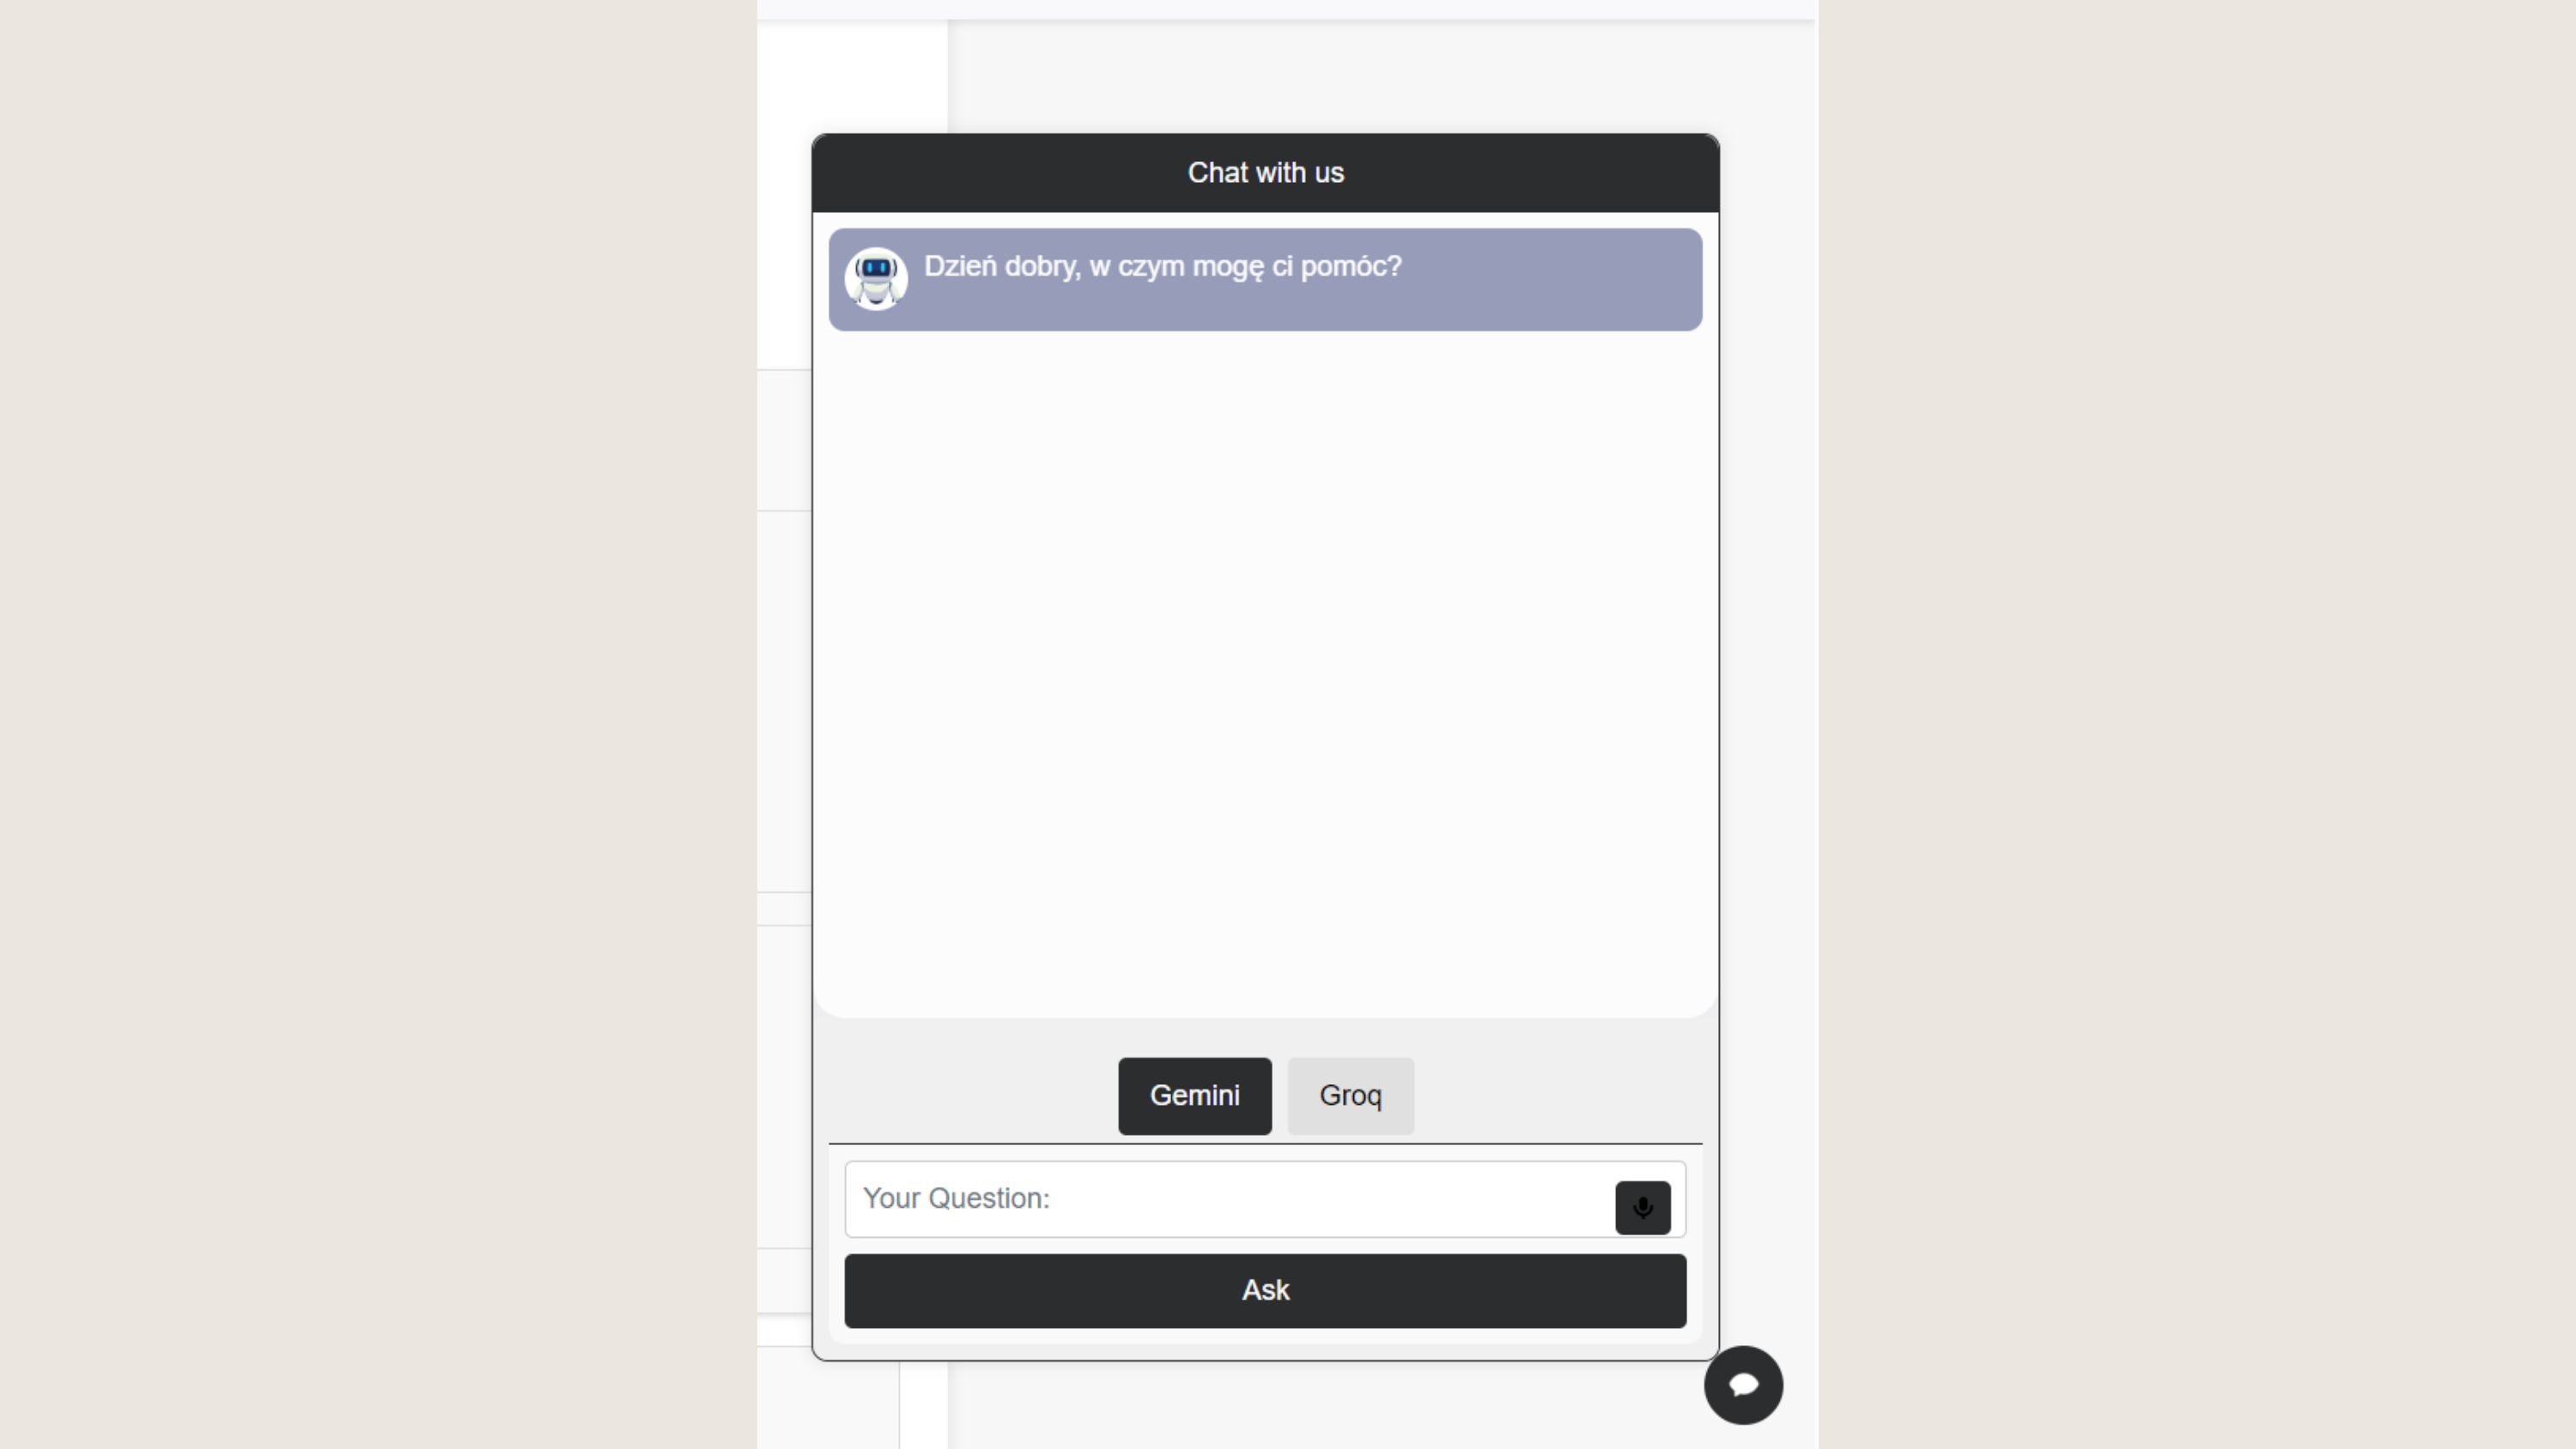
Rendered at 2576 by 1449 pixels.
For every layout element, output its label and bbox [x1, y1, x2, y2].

text_box [756, 0, 1820, 1449]
